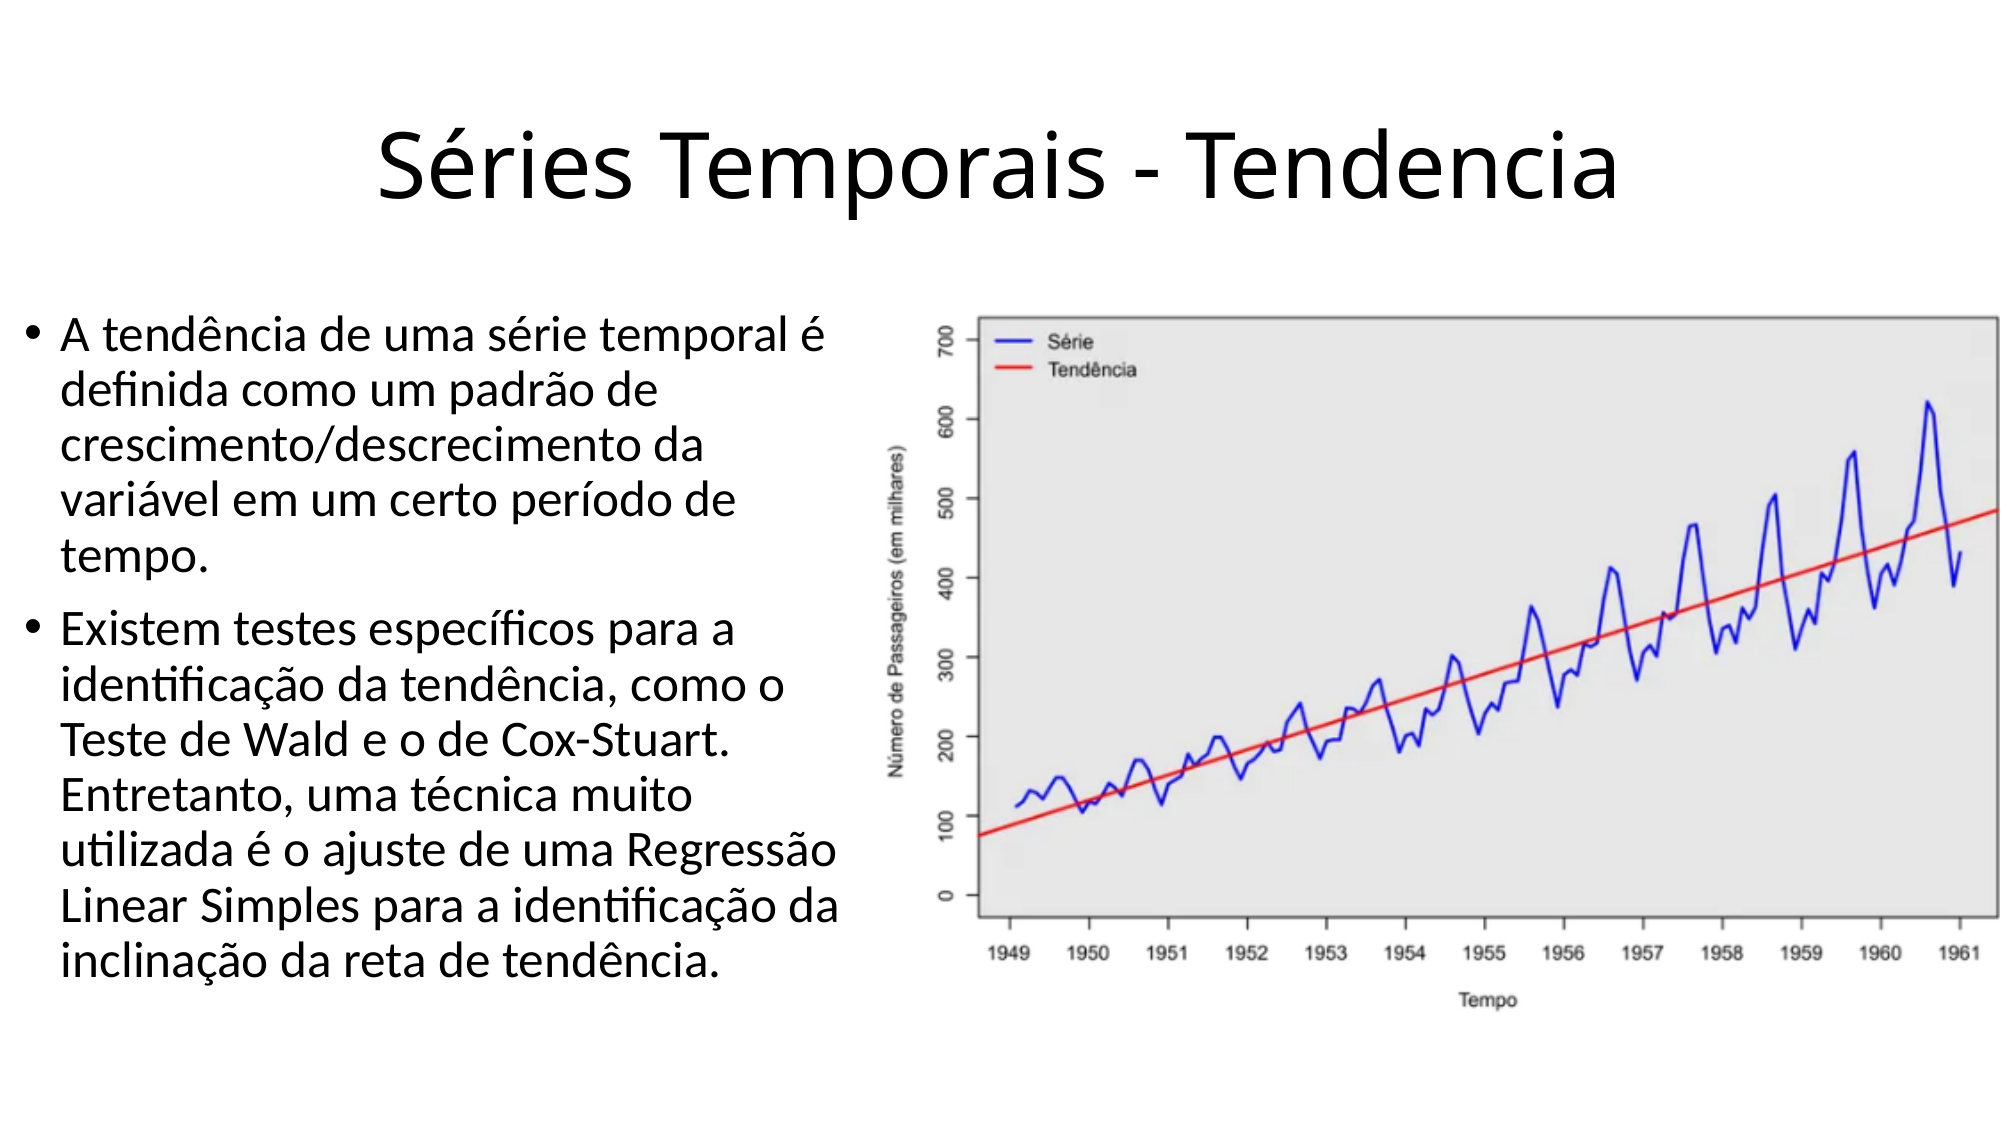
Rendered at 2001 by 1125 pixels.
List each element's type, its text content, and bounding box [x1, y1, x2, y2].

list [859, 294, 2000, 1014]
list A tendência de uma série temporal é definida como um padrão de crescimento/descrecimento da variável em um certo período de tempo. Existem testes específicos para a identificação da tendência, como o Teste de Wald e o de Cox-Stuart. Entretanto, uma técnica muito utilizada é o ajuste de uma Regressão Linear Simples para a identificação da inclinação da reta de tendência. [9, 299, 859, 1014]
title Séries Temporais - Tendencia [137, 59, 1863, 278]
